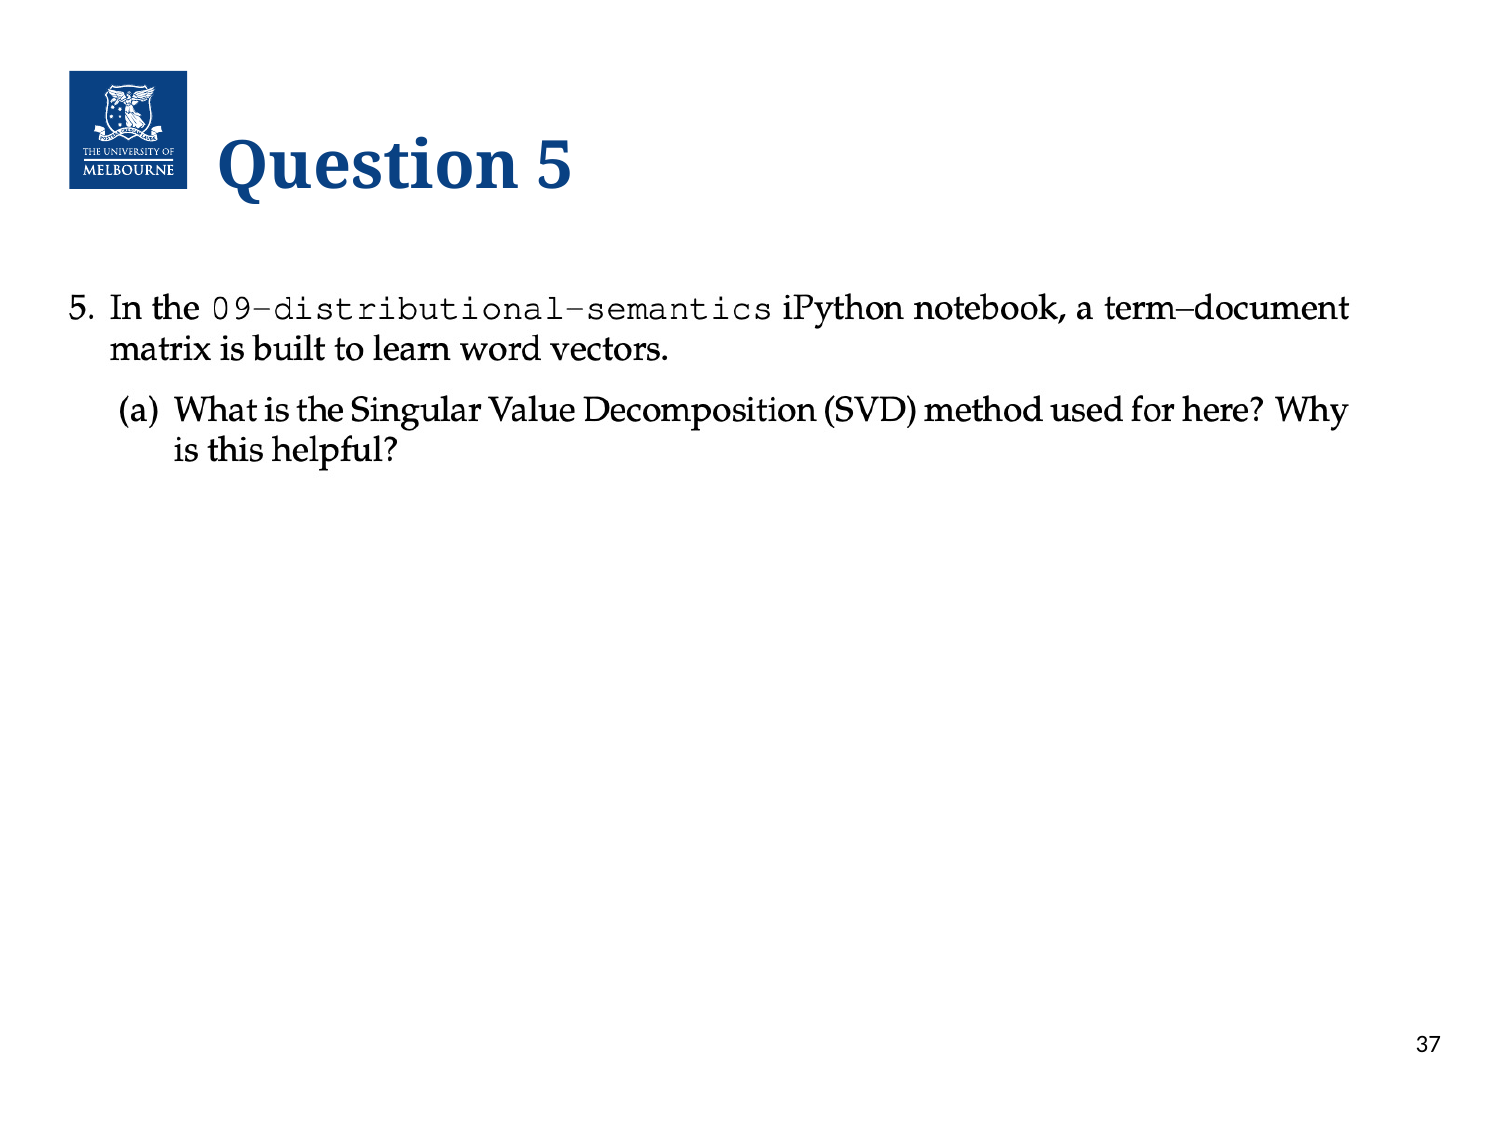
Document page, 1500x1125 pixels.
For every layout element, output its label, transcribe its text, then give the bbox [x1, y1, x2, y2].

picture [16, 284, 1456, 492]
title Question 5 [208, 64, 1444, 211]
slide_number 37 [1413, 1029, 1442, 1056]
